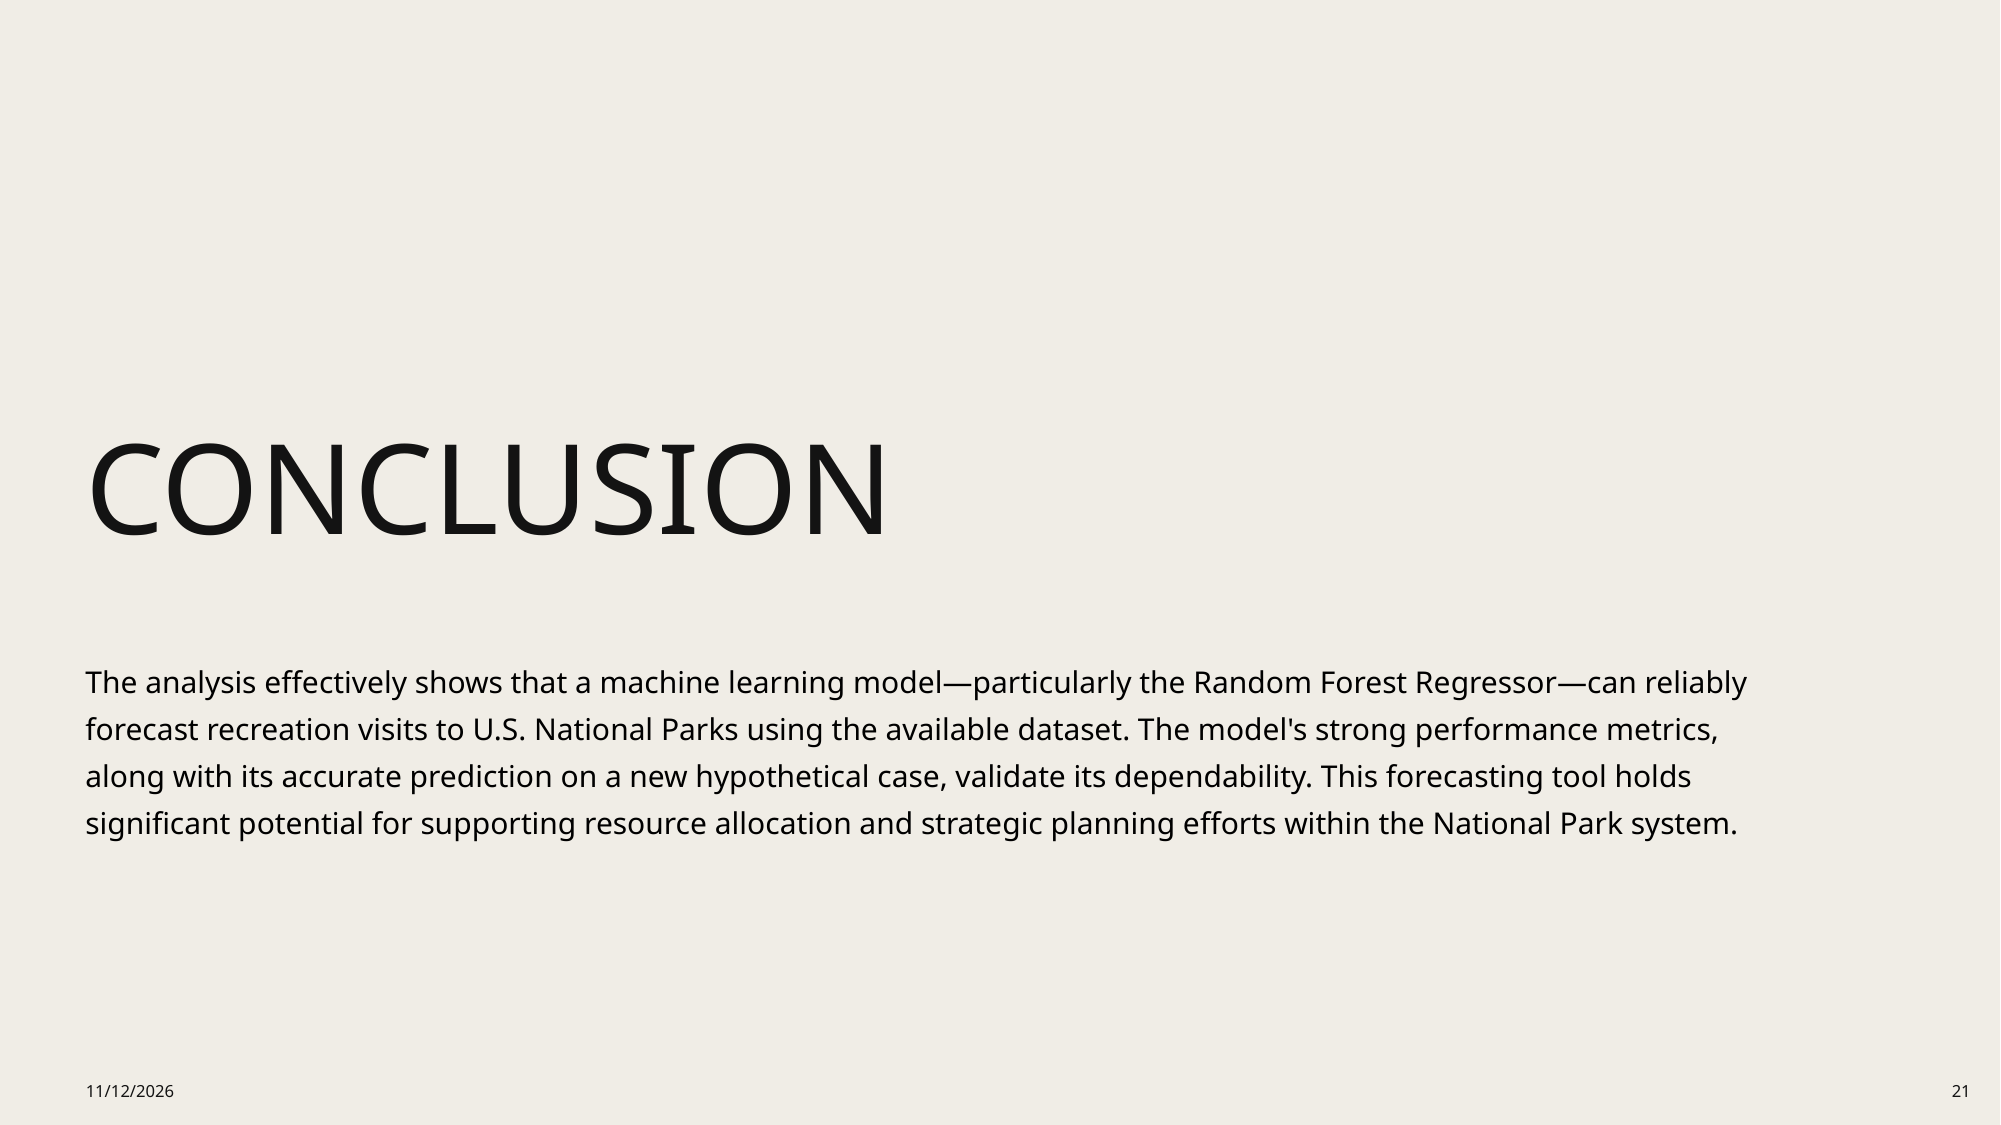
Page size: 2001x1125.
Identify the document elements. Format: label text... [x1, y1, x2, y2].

slide_number 21 [1910, 1064, 1986, 1120]
list The analysis effectively shows that a machine learning model—particularly the Random Forest Regressor—can reliably forecast recreation visits to U.S. National Parks using the available dataset. The model's strong performance metrics, along with its accurate prediction on a new hypothetical case, validate its dependability. This forecasting tool holds significant potential for supporting resource allocation and strategic planning efforts within the National Park system. [70, 594, 1768, 895]
title Conclusion [70, 266, 1454, 570]
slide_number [70, 1064, 537, 1120]
